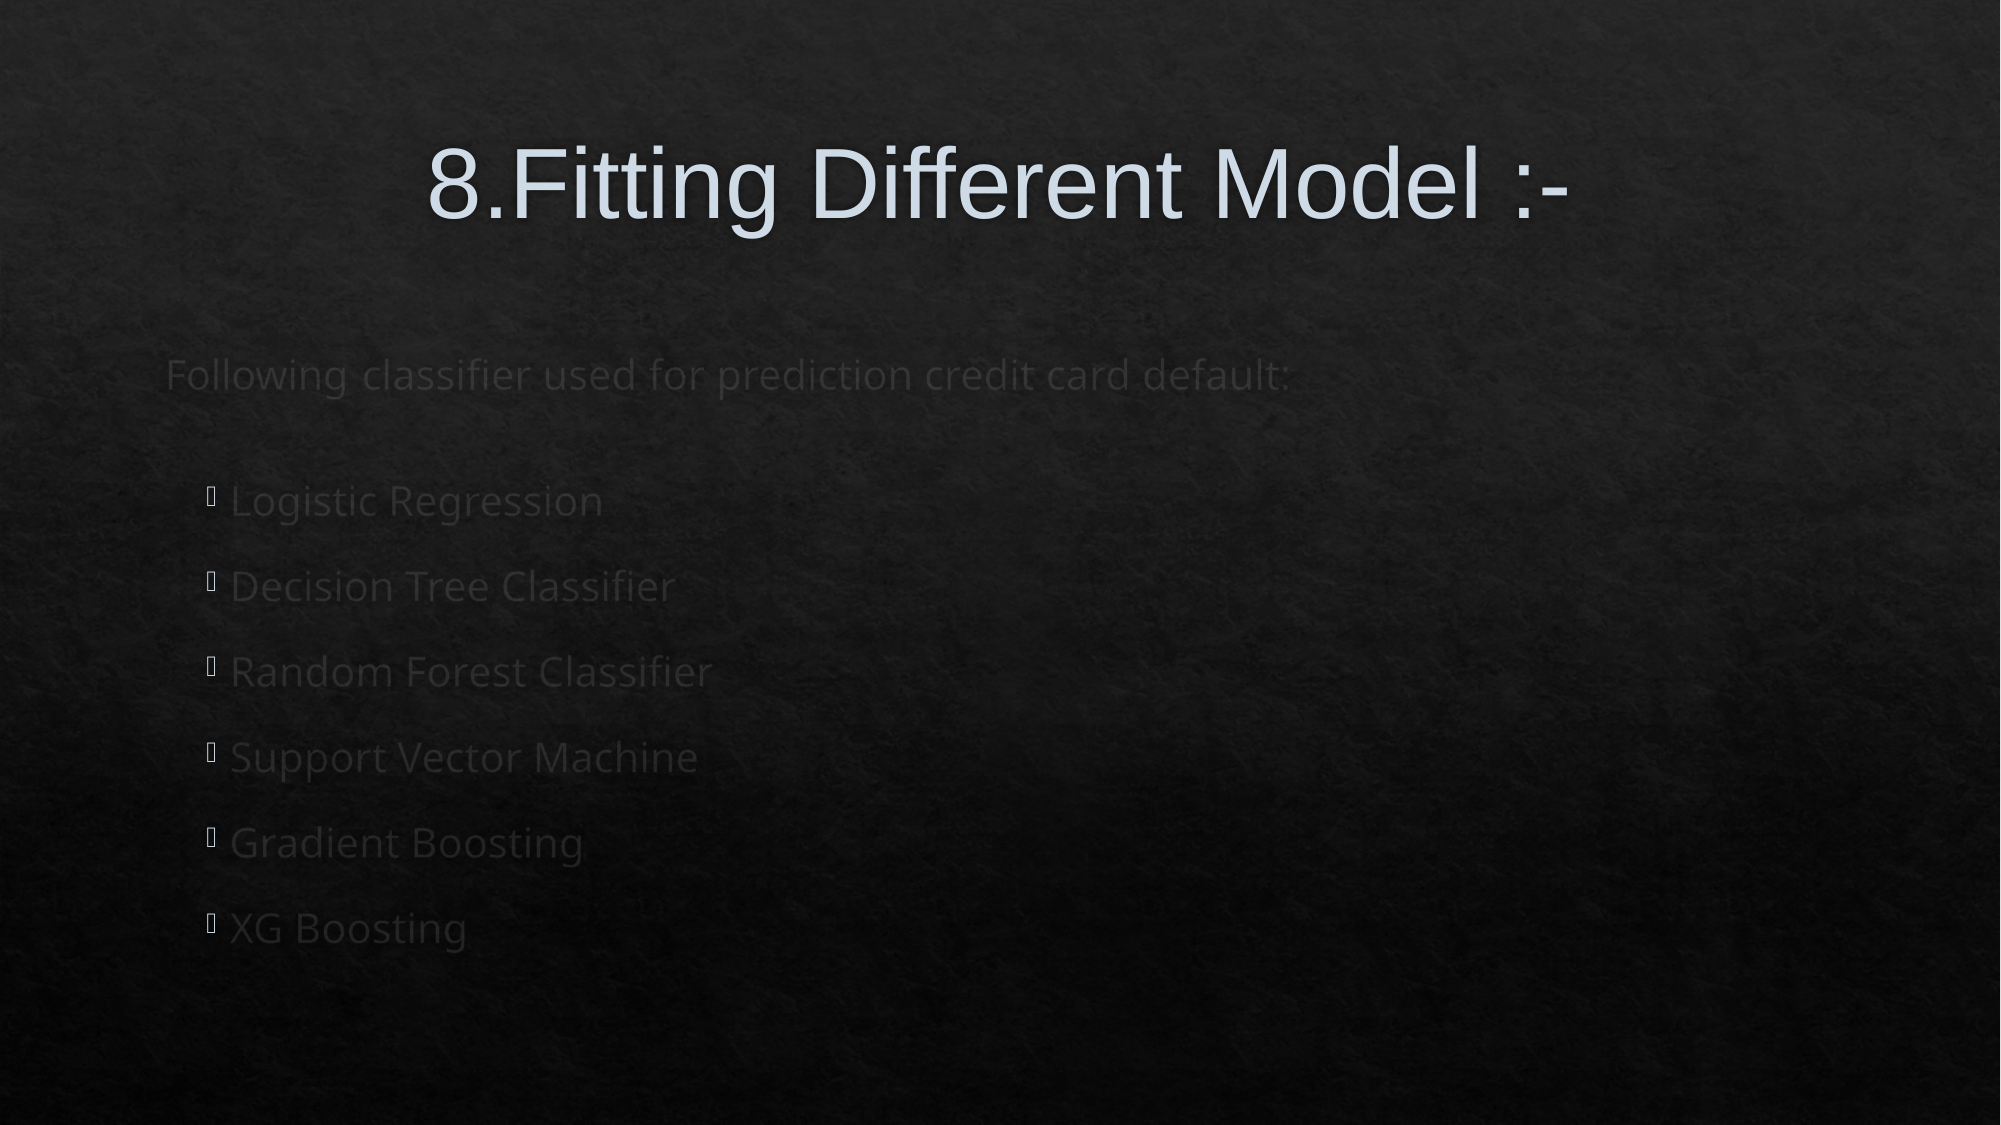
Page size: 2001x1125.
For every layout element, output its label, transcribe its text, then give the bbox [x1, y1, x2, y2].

title 8.Fitting Different Model :- [149, 99, 1849, 272]
list Following classifier used for prediction credit card default: Logistic Regression Decision Tree Classifier Random Forest Classifier Support Vector Machine Gradient Boosting XG Boosting [149, 340, 1849, 950]
